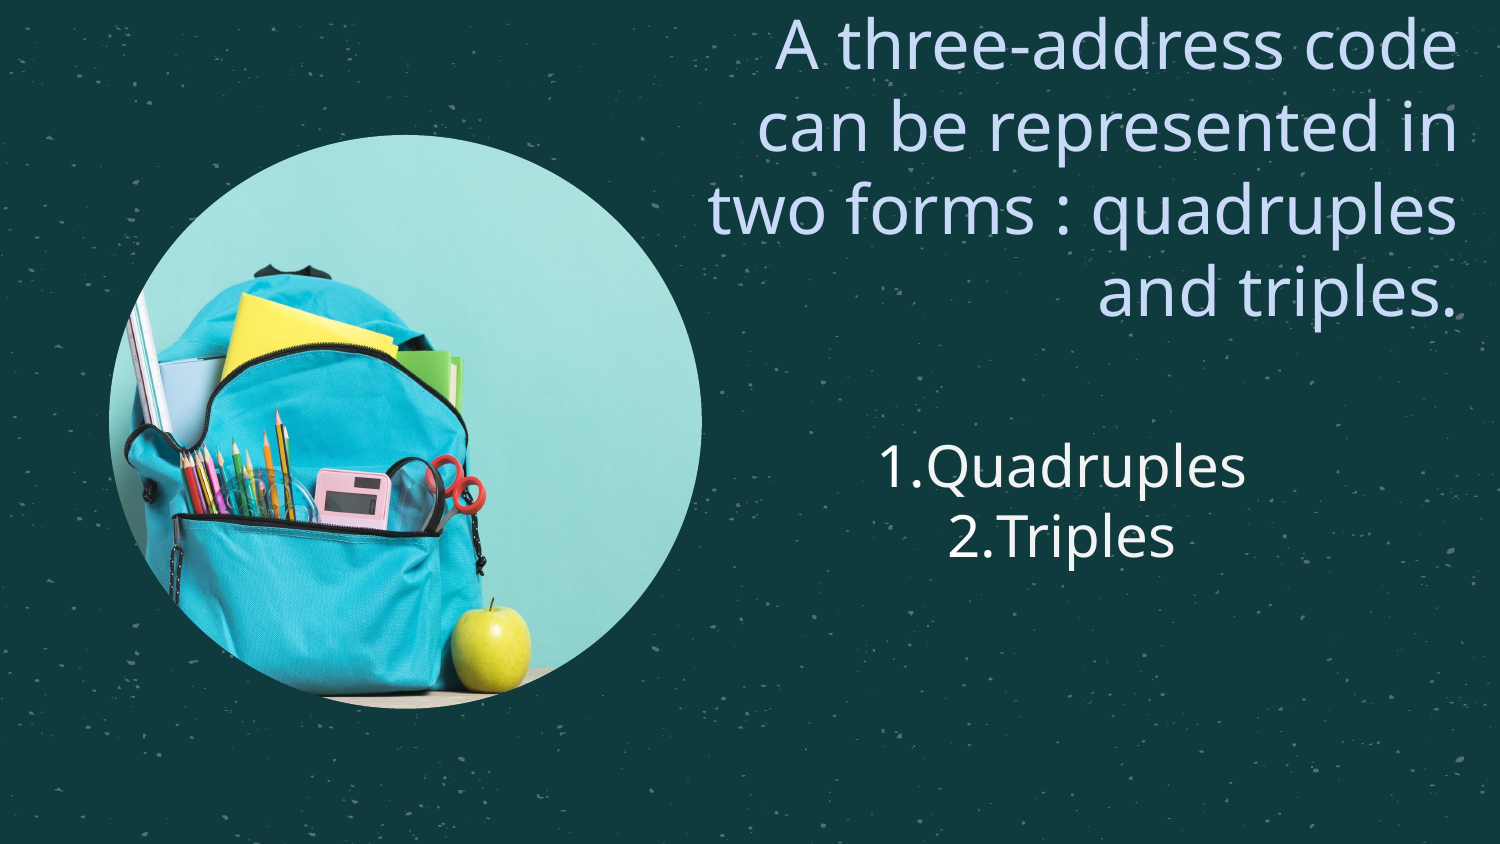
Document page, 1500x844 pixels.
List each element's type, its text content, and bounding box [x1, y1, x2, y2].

picture [0, 0, 1500, 844]
title A three-address code can be represented in two forms : quadruples and triples. [641, 119, 1460, 331]
subtitle Quadruples Triples [739, 358, 1384, 605]
